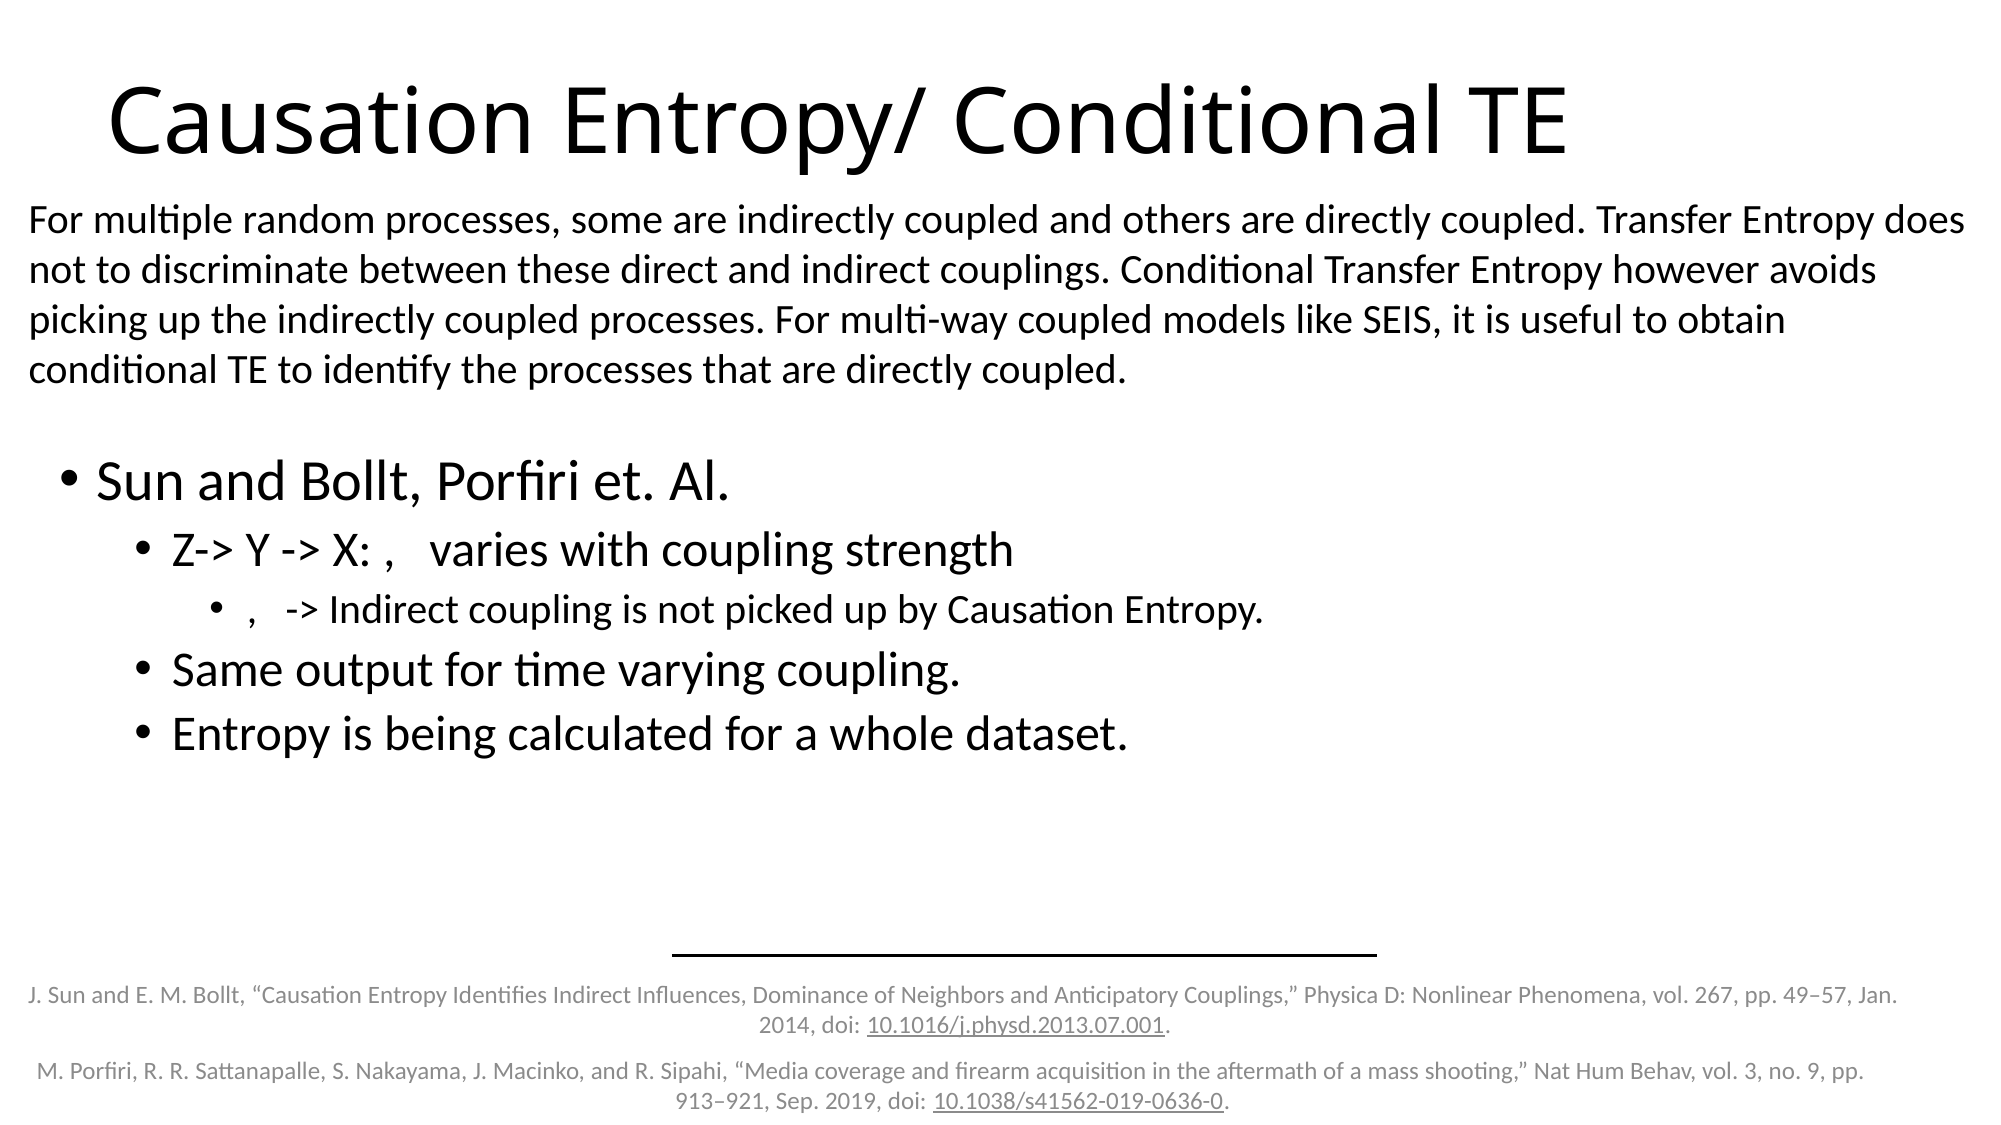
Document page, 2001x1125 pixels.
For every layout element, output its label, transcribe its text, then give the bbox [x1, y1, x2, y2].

text_box J. Sun and E. M. Bollt, “Causation Entropy Identifies Indirect Influences, Dominance of Neighbors and Anticipatory Couplings,” Physica D: Nonlinear Phenomena, vol. 267, pp. 49–57, Jan. 2014, doi: 10.1016/j.physd.2013.07.001. [0, 971, 1931, 1046]
text_box For multiple random processes, some are indirectly coupled and others are directly coupled. Transfer Entropy does not to discriminate between these direct and indirect couplings. Conditional Transfer Entropy however avoids picking up the indirectly coupled processes. For multi-way coupled models like SEIS, it is useful to obtain conditional TE to identify the processes that are directly coupled. [13, 184, 2000, 400]
text_box M. Porfiri, R. R. Sattanapalle, S. Nakayama, J. Macinko, and R. Sipahi, “Media coverage and firearm acquisition in the aftermath of a mass shooting,” Nat Hum Behav, vol. 3, no. 9, pp. 913–921, Sep. 2019, doi: 10.1038/s41562-019-0636-0. [0, 1046, 1906, 1122]
title Causation Entropy/ Conditional TE [90, 47, 1816, 184]
